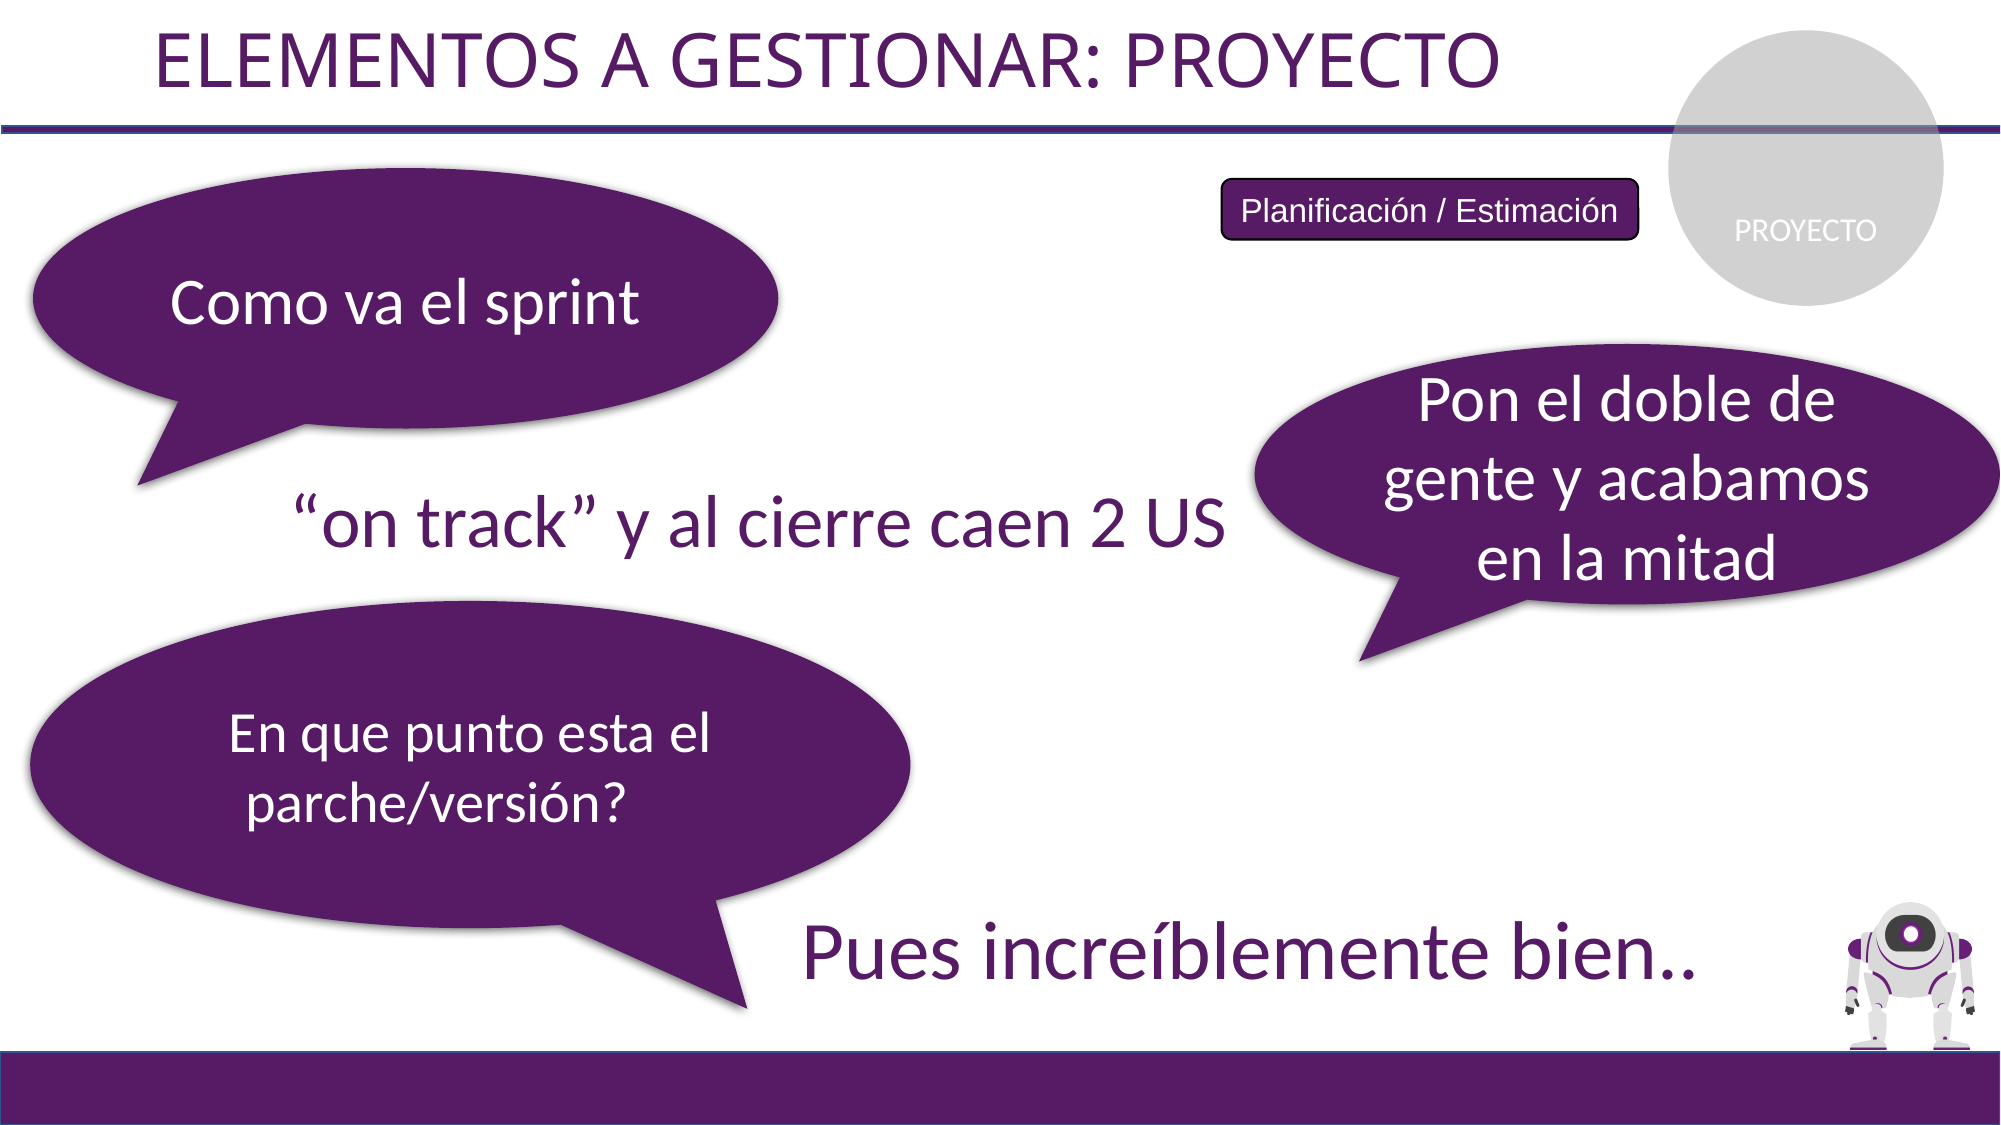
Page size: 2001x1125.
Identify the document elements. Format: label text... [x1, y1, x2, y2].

text_box “on track” y al cierre caen 2 US [235, 473, 1283, 563]
text_box Planificación / Estimación [1220, 177, 1640, 241]
title ELEMENTOS A GESTIONAR: PROYECTO [137, 13, 1863, 113]
text_box Pues increíblemente bien.. [727, 902, 1775, 991]
text_box PROYECTO [1668, 30, 1944, 306]
text_box Como va el sprint [33, 168, 779, 486]
text_box En que punto esta el parche/versión? [30, 600, 911, 1009]
text_box Pon el doble de gente y acabamos en la mitad [1254, 343, 2000, 662]
picture [1845, 902, 1975, 1050]
